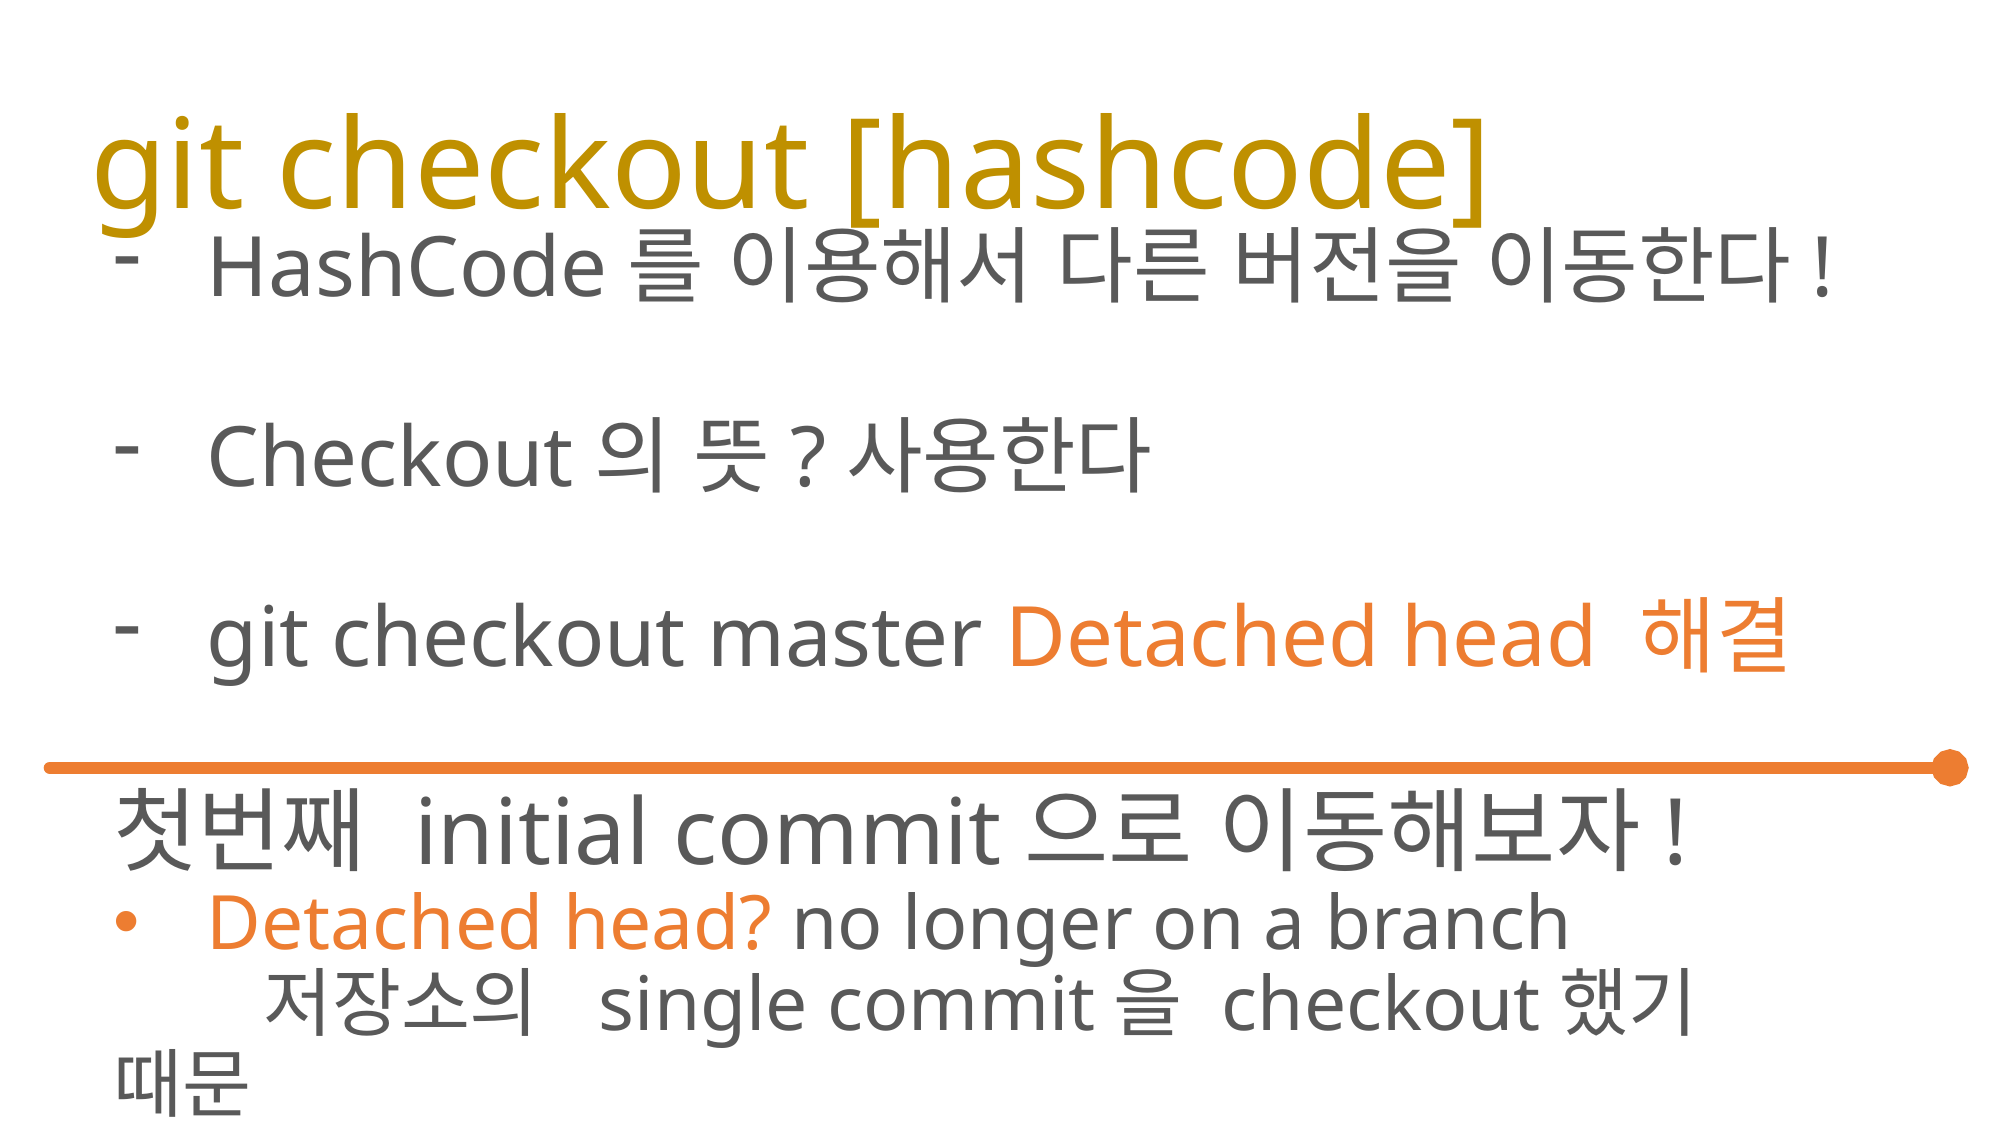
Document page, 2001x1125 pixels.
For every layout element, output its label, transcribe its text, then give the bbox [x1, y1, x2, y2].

text_box HashCode를 이용해서 다른 버전을 이동한다! Checkout의 뜻?사용한다 git checkout master Detached head 해결 [98, 277, 1950, 762]
text_box HashCode를 이용해서 다른 버전을 이동한다! Checkout의 뜻?사용한다 git checkout master Detached head 해결 [98, 774, 1950, 812]
text_box 첫번째 initial commit으로 이동해보자! Detached head? no longer on a branch 저장소의 single commit을 checkout했기 때문 [98, 832, 1863, 1081]
title git checkout [hashcode] [75, 59, 1800, 278]
